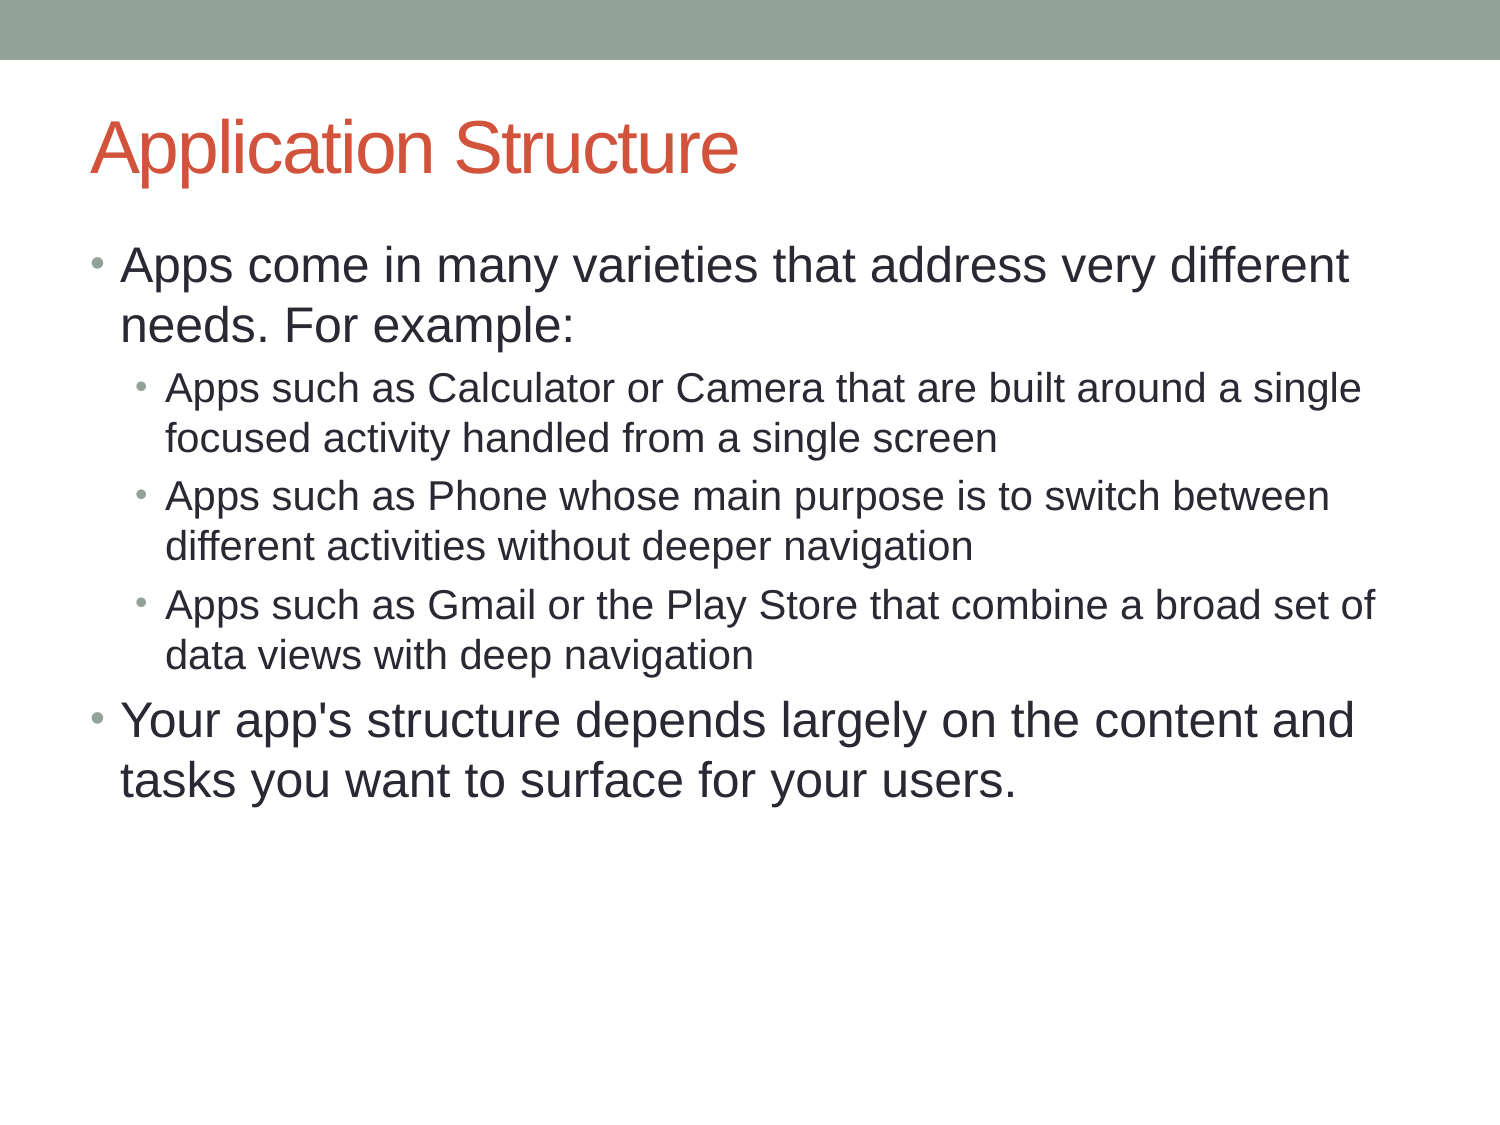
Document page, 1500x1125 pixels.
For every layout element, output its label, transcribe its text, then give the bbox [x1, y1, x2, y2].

list Apps come in many varieties that address very different needs. For example: Apps such as Calculator or Camera that are built around a single focused activity handled from a single screen Apps such as Phone whose main purpose is to switch between different activities without deeper navigation Apps such as Gmail or the Play Store that combine a broad set of data views with deep navigation Your app's structure depends largely on the content and tasks you want to surface for your users. [75, 224, 1425, 1063]
title Application Structure [75, 87, 1425, 200]
